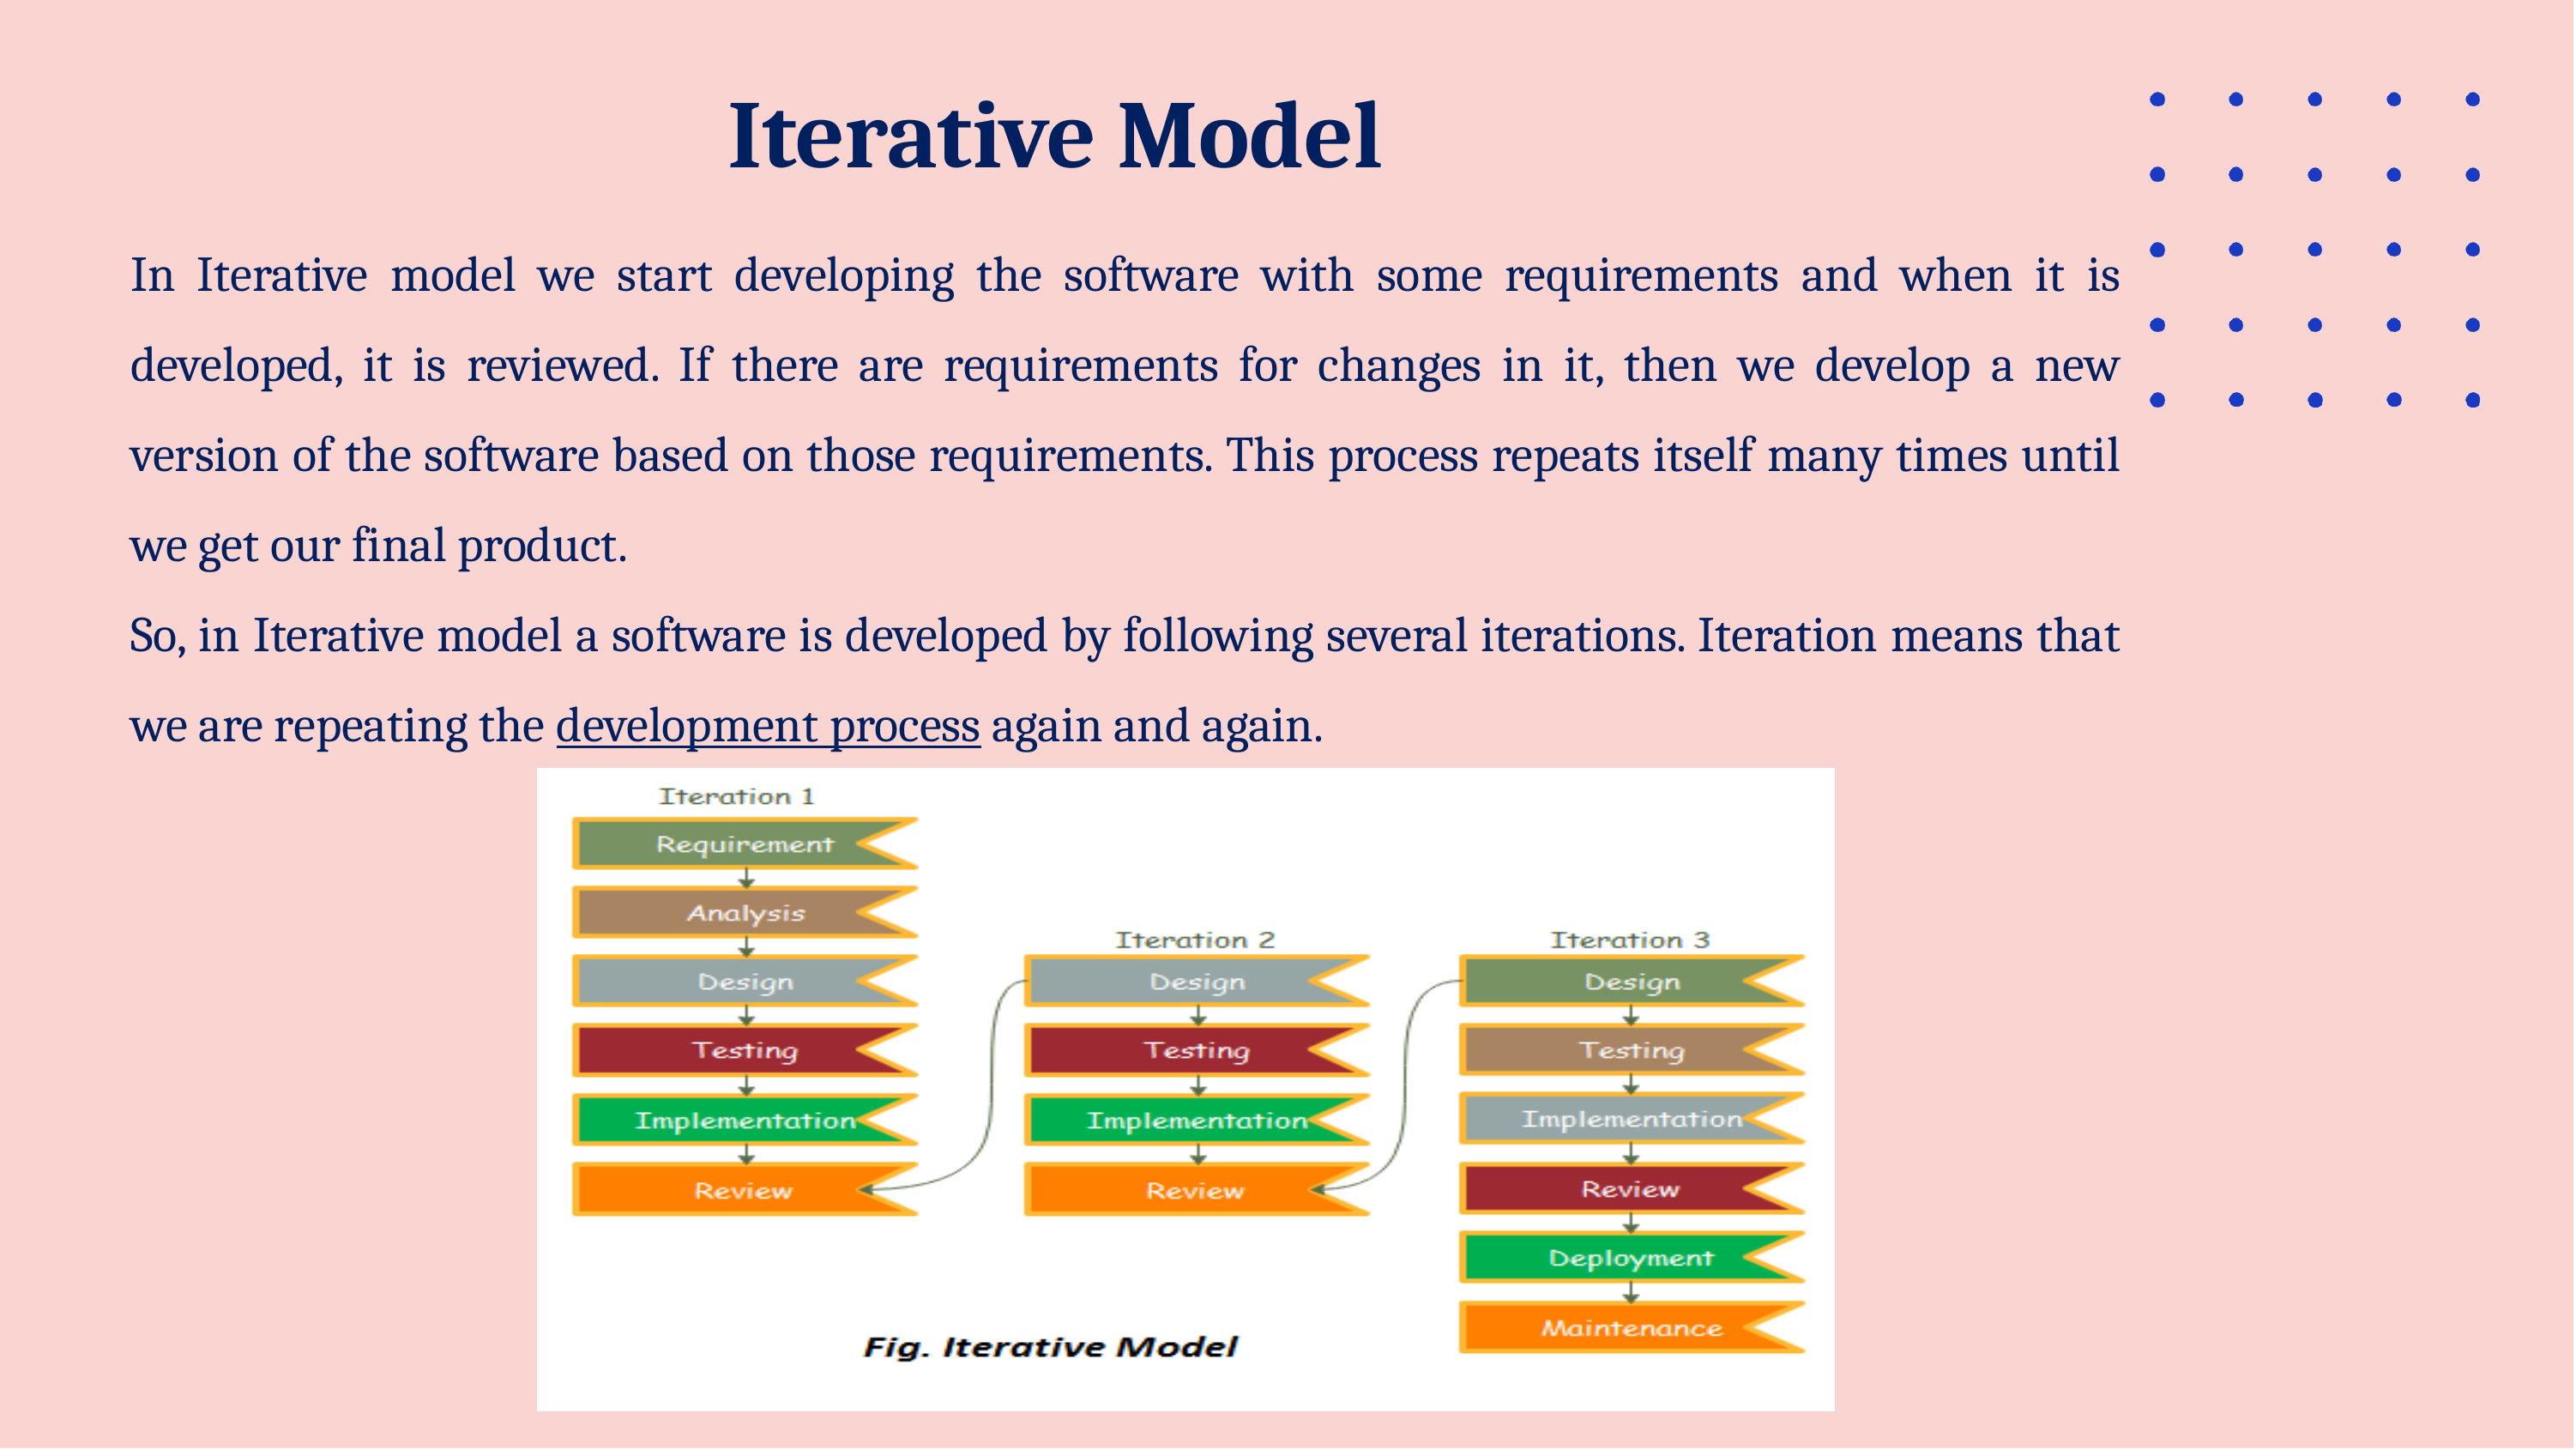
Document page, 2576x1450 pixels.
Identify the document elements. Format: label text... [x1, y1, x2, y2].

picture [2307, 242, 2322, 257]
picture [2150, 317, 2165, 332]
picture [2229, 242, 2243, 257]
picture [2150, 166, 2165, 182]
text_box In Iterative model we start developing the software with some requirements and when it is developed, it is reviewed. If there are requirements for changes in it, then we develop a new version of the software based on those requirements. This process repeats itself many times until we get our final product. So, in Iterative model a software is developed by following several iterations. Iteration means that we are repeating the development process again and again. [130, 209, 2122, 752]
picture [2307, 166, 2322, 182]
picture [2464, 91, 2480, 106]
picture [2150, 392, 2165, 408]
picture [2229, 91, 2243, 106]
picture [2386, 242, 2401, 257]
picture [2229, 166, 2243, 182]
picture [2386, 392, 2402, 408]
picture [2307, 317, 2322, 332]
title Iterative Model [726, 69, 1735, 313]
picture [2464, 242, 2480, 257]
picture [2464, 392, 2481, 408]
picture [2228, 392, 2244, 408]
picture [2464, 166, 2480, 182]
picture [2386, 166, 2401, 182]
picture [2386, 91, 2401, 106]
picture [2464, 317, 2480, 332]
picture [2150, 91, 2165, 106]
picture [2307, 91, 2322, 106]
picture [2386, 317, 2401, 332]
picture [2150, 242, 2165, 257]
picture [536, 768, 1835, 1411]
picture [2229, 317, 2243, 332]
picture [2307, 392, 2323, 408]
